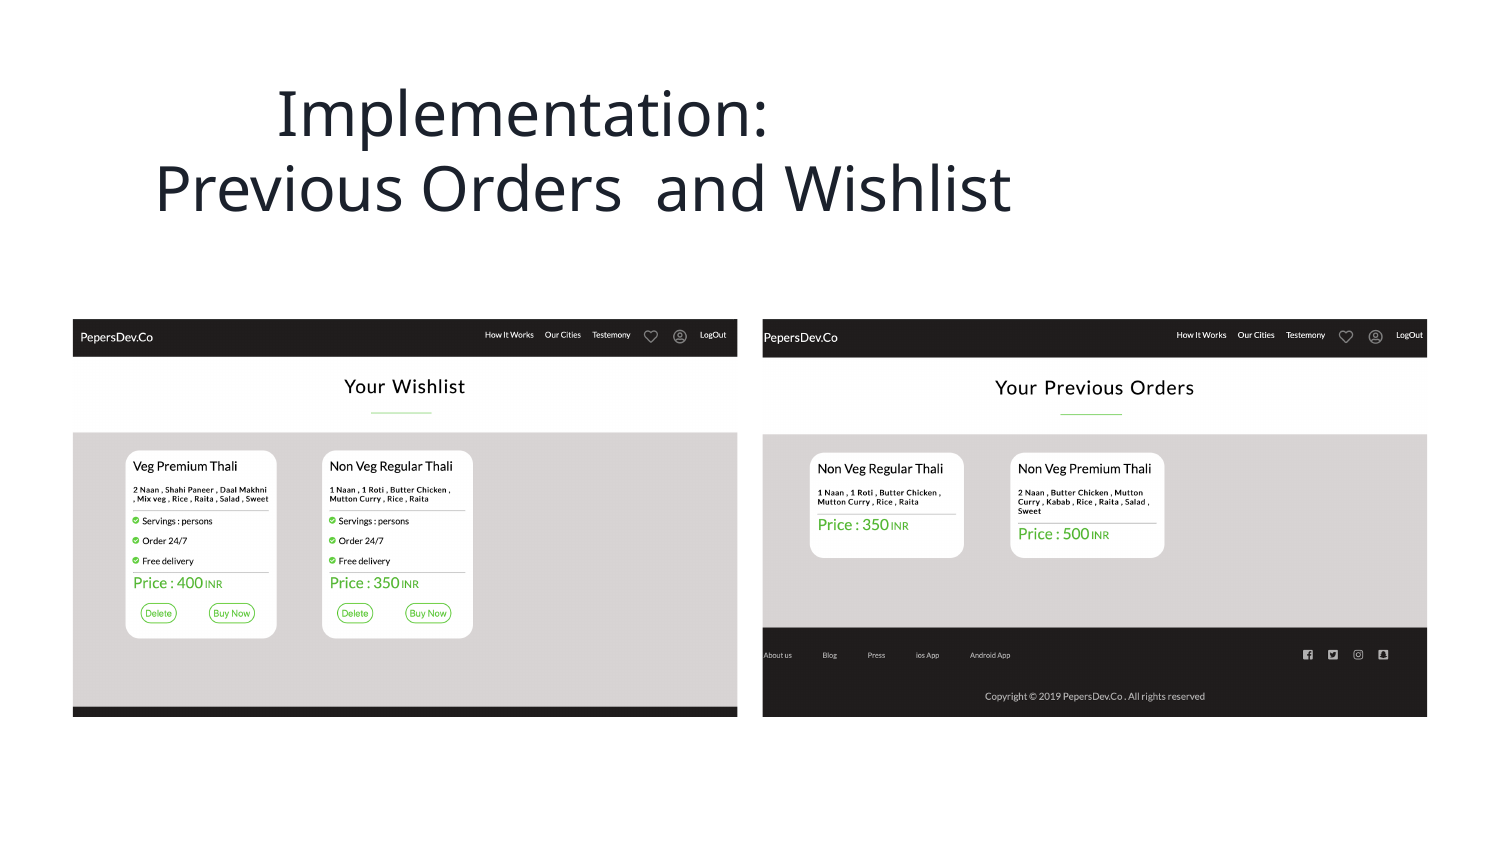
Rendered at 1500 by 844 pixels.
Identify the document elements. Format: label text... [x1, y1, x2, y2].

title Implementation: Previous Orders and Wishlist [64, 59, 1436, 224]
picture [72, 319, 738, 717]
picture [762, 319, 1428, 717]
